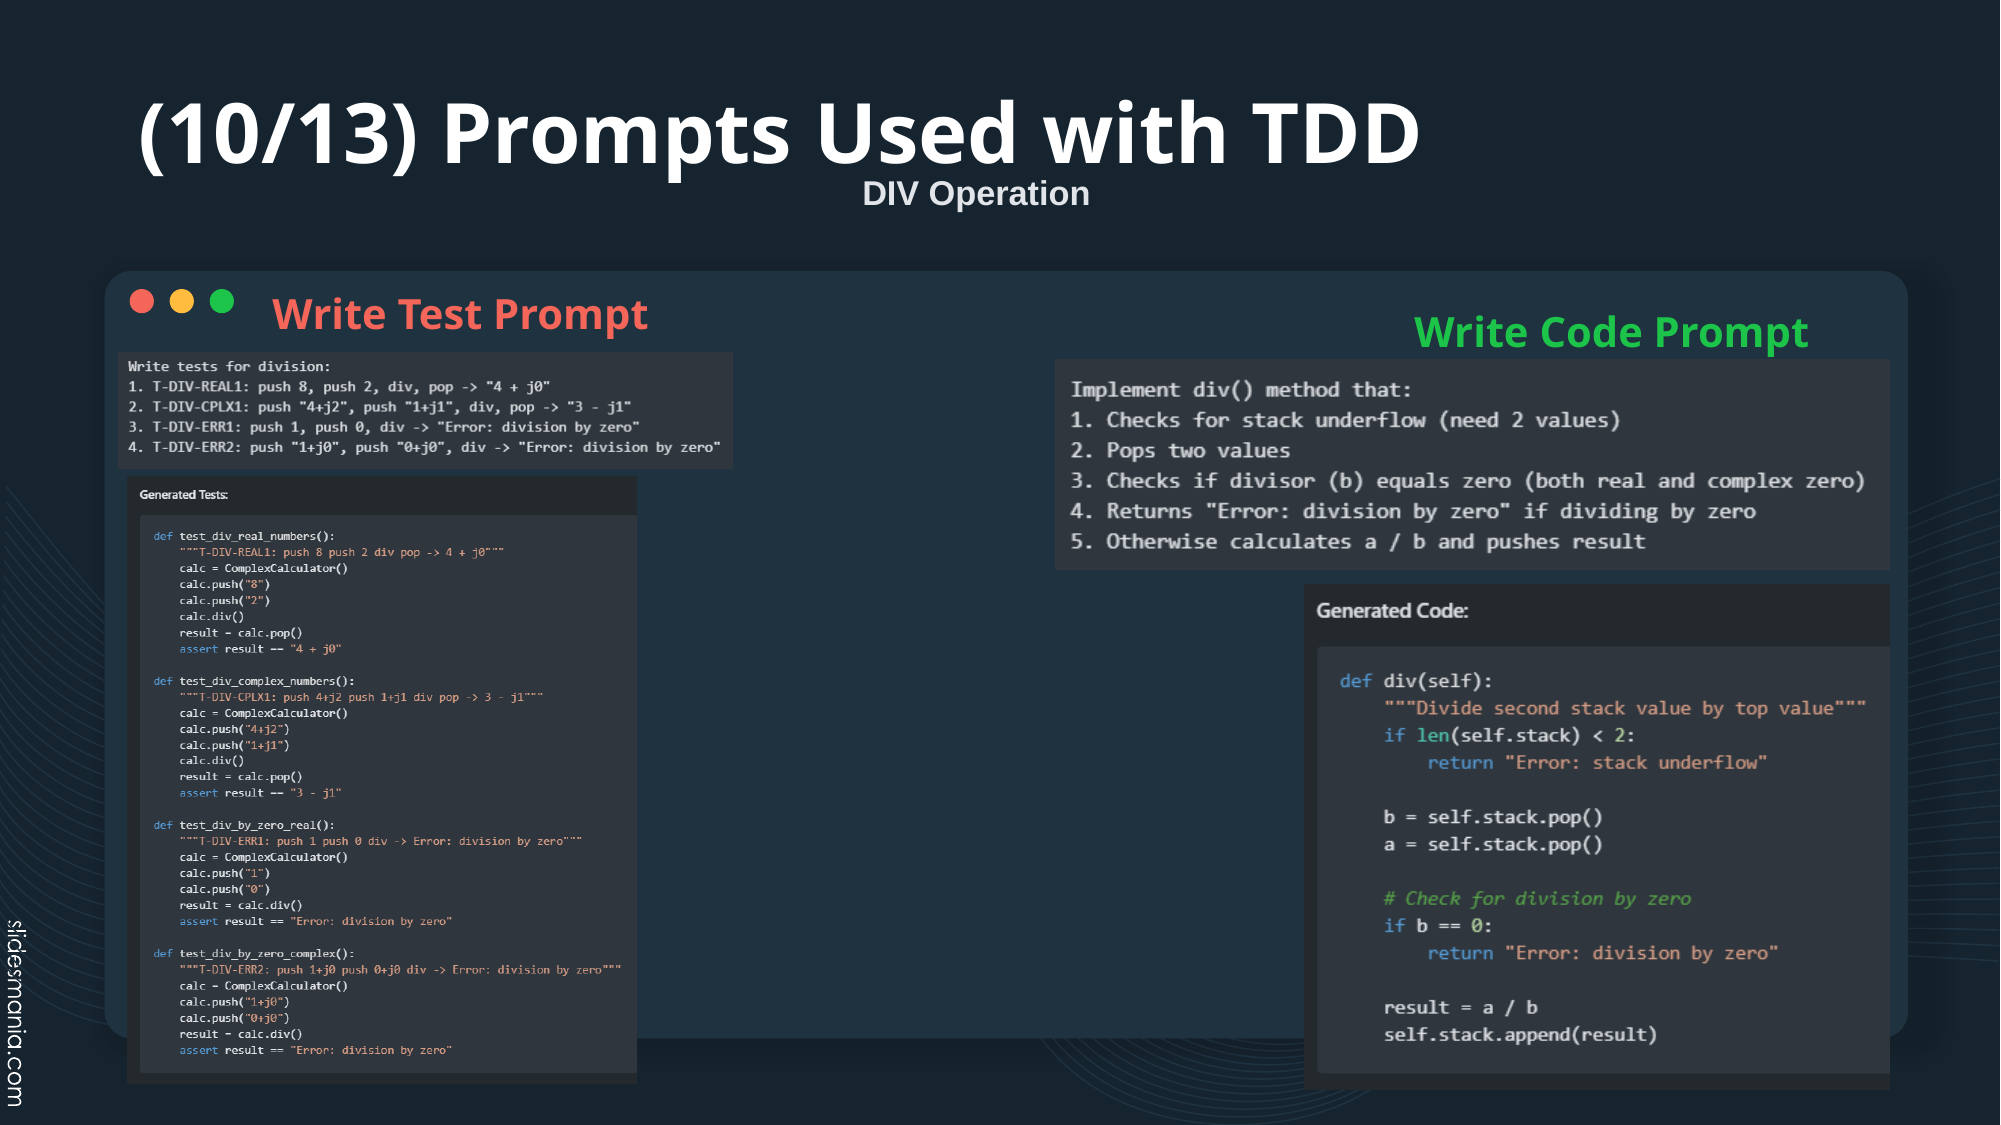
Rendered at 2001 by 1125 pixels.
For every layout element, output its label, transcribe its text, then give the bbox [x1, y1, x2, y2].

subtitle DIV Operation [842, 140, 1842, 241]
subtitle Write Test Prompt [252, 259, 748, 360]
picture [1055, 359, 1890, 571]
title (10/13) Prompts Used with TDD [118, 59, 1909, 186]
picture [1304, 584, 1890, 1091]
picture [117, 351, 733, 469]
subtitle Write Code Prompt [1394, 277, 1890, 358]
picture [126, 475, 637, 1084]
